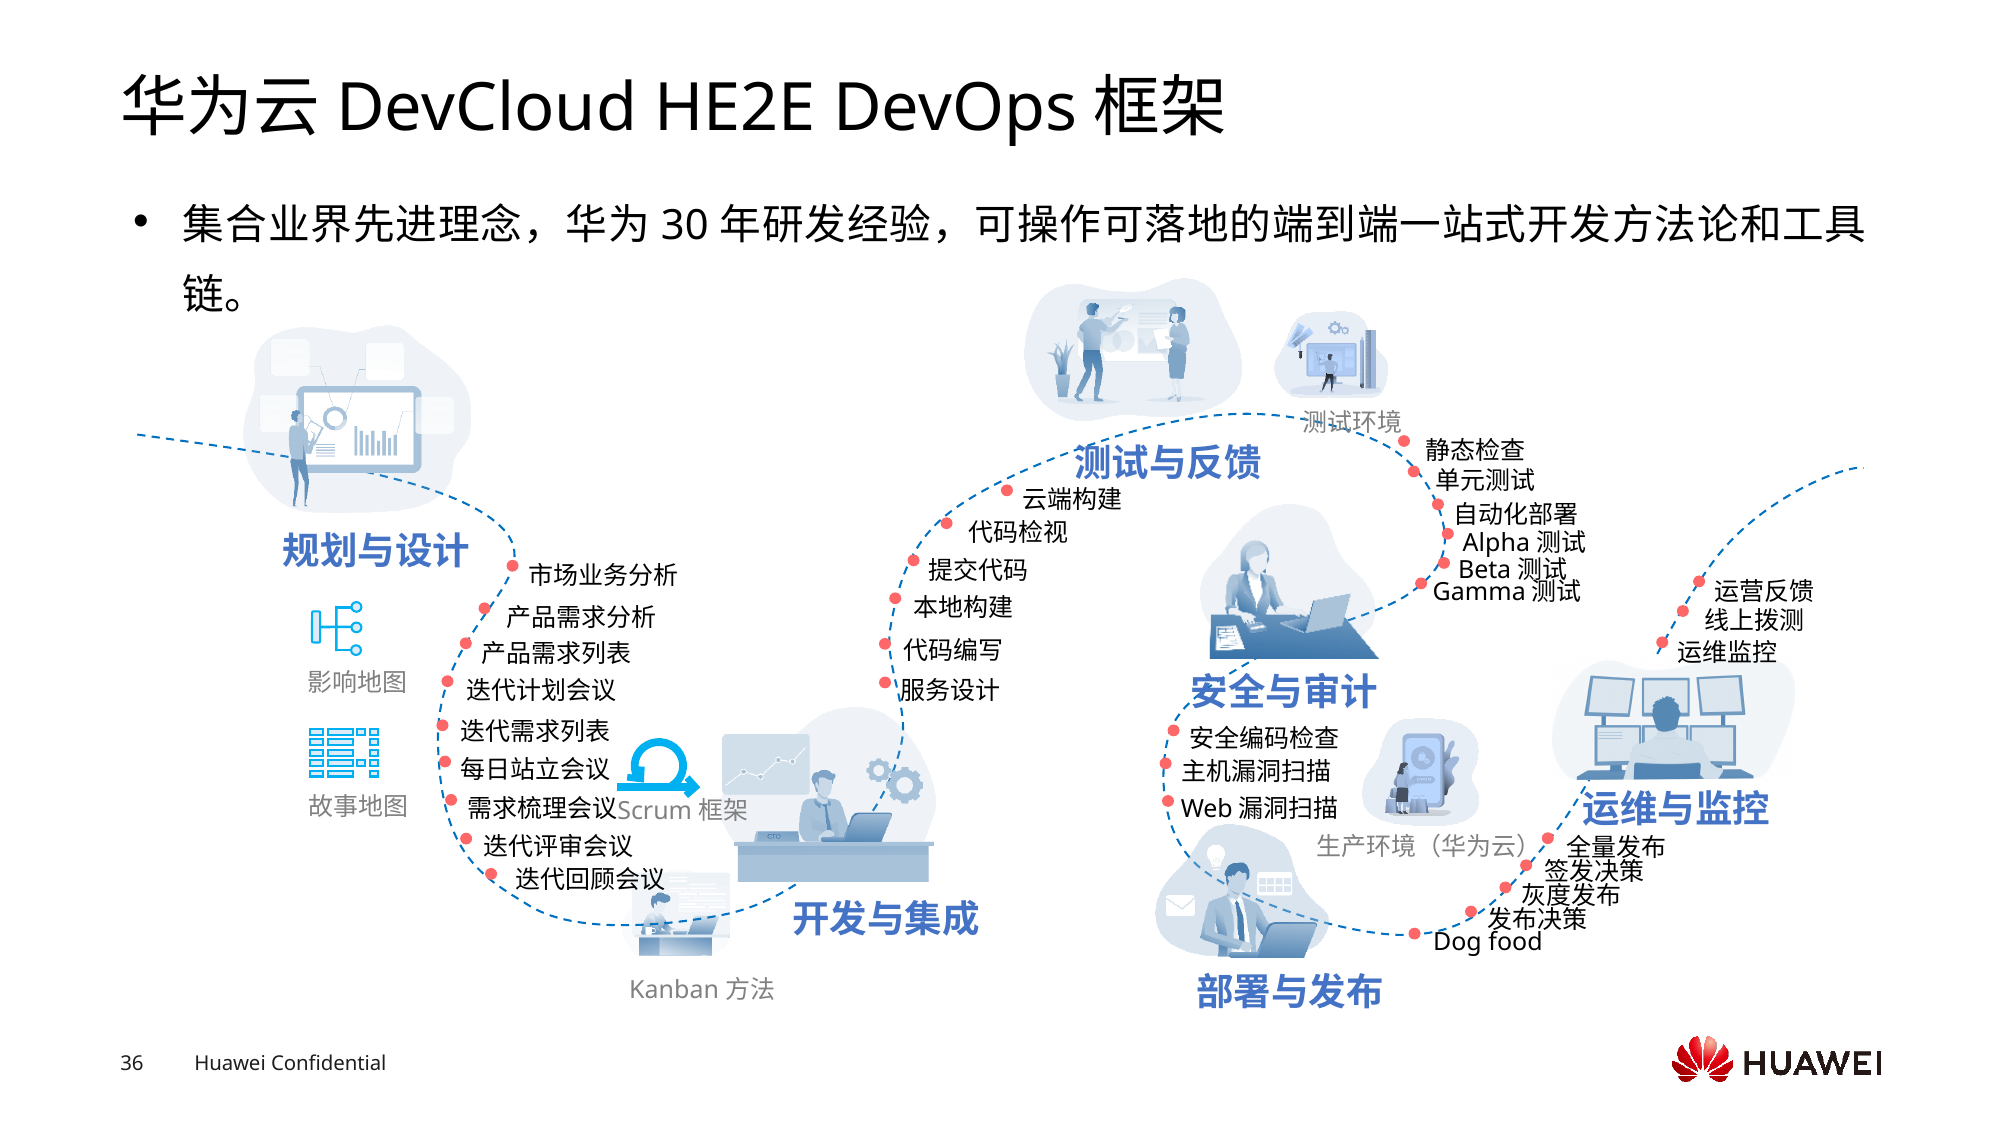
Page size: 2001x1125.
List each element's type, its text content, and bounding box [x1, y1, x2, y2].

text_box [137, 278, 1864, 1022]
list 集合业界先进理念，华为30年研发经验，可操作可落地的端到端一站式开发方法论和工具链。 [119, 171, 1881, 973]
picture [1672, 1036, 1881, 1082]
title 华为云DevCloud HE2E DevOps框架 [120, 73, 1880, 154]
